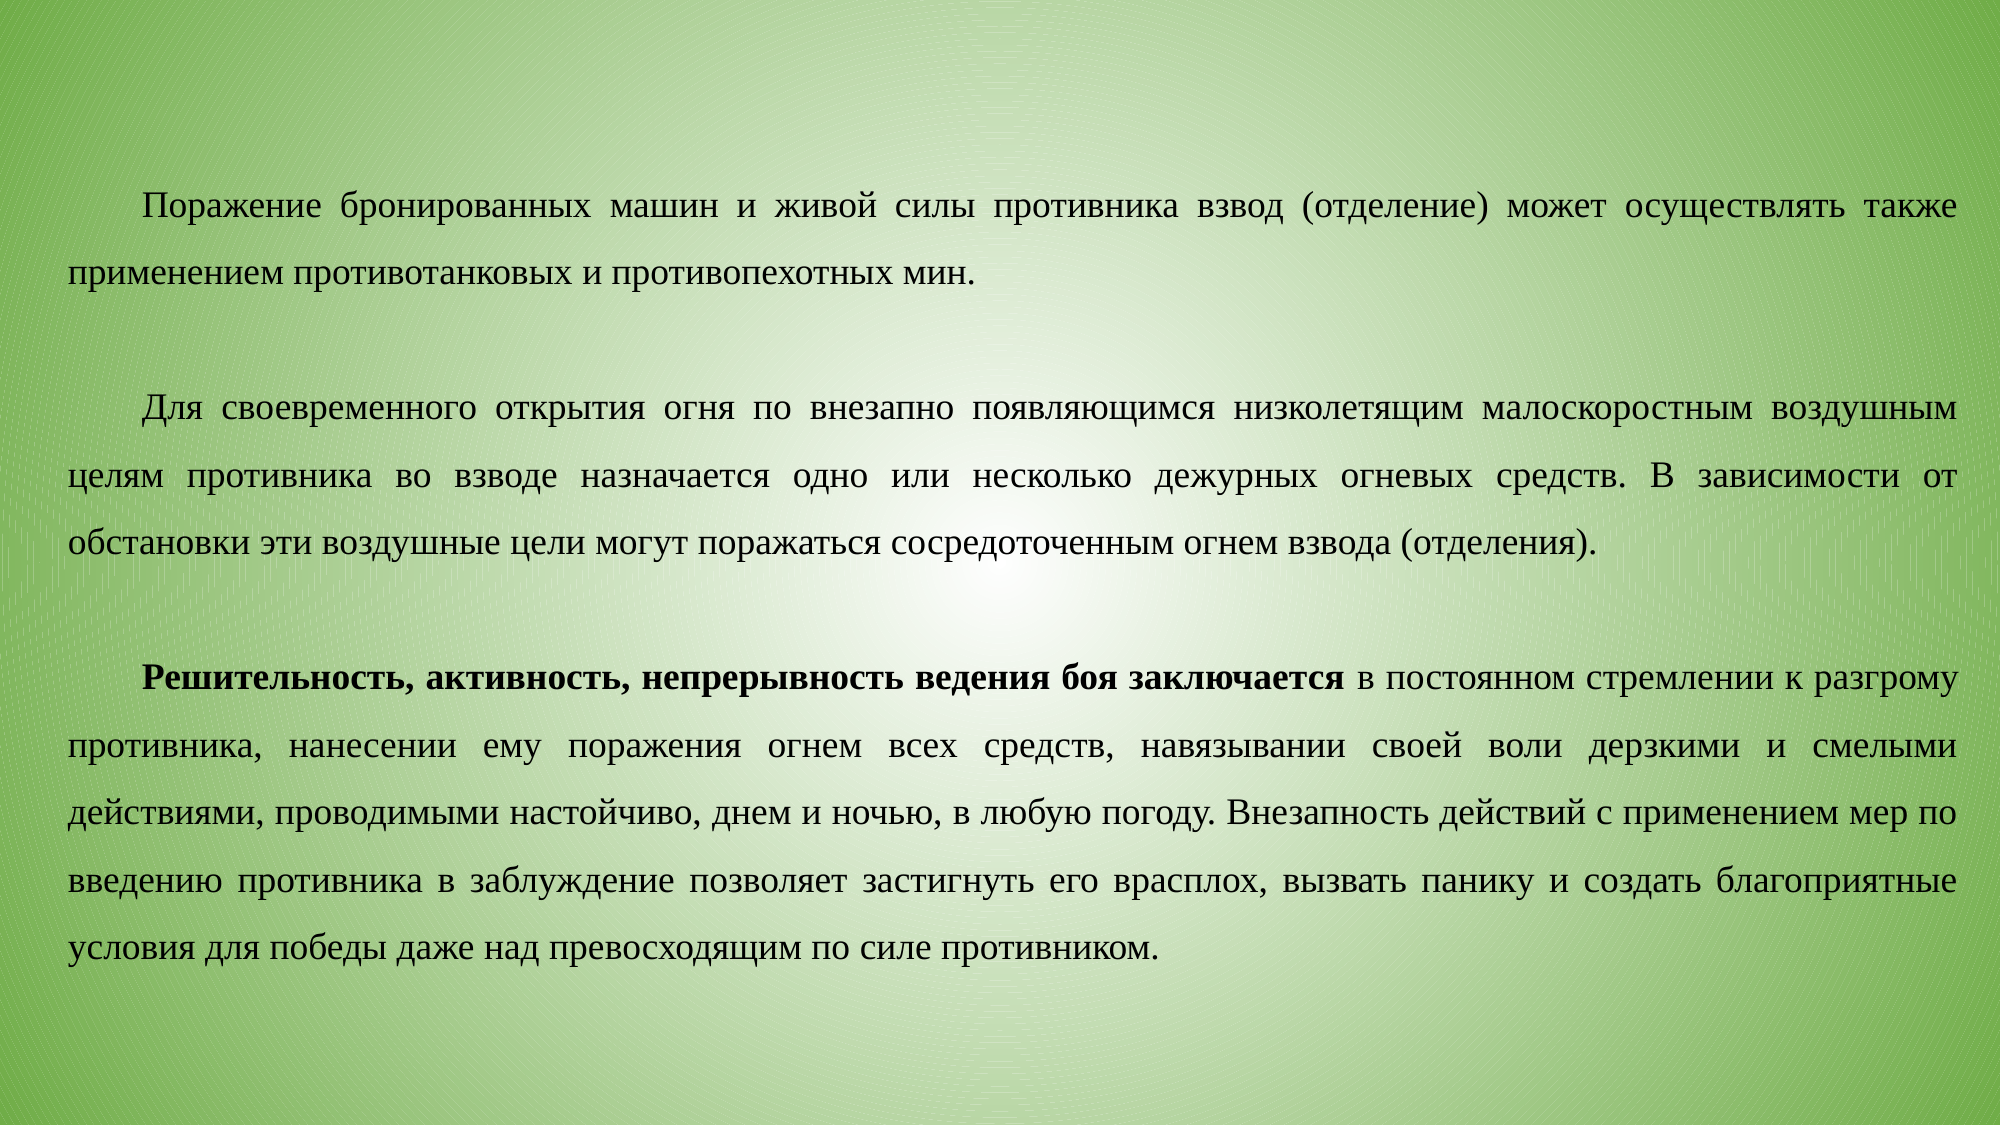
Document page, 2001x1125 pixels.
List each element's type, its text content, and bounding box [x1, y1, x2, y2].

text_box Поражение бронированных машин и живой силы противника взвод (отделение) может осуществлять также применением противотанковых и противопехотных мин. Для своевременного открытия огня по внезапно появляющимся низколетящим малоскоростным воздушным целям противника во взводе назначается одно или несколько дежурных огневых средств. В зависимости от обстановки эти воздушные цели могут поражаться сосредоточенным огнем взвода (отделения). Решительность, активность, непрерывность ведения боя заключается в постоянном стремлении к разгрому противника, нанесении ему поражения огнем всех средств, навязывании своей воли дерзкими и смелыми действиями, проводимыми настойчиво, днем и ночью, в любую погоду. Внезапность действий с применением мер по введению противника в заблуждение позволяет застигнуть его врасплох, вызвать панику и создать благоприятные условия для победы даже над превосходящим по силе противником. [53, 149, 1975, 975]
